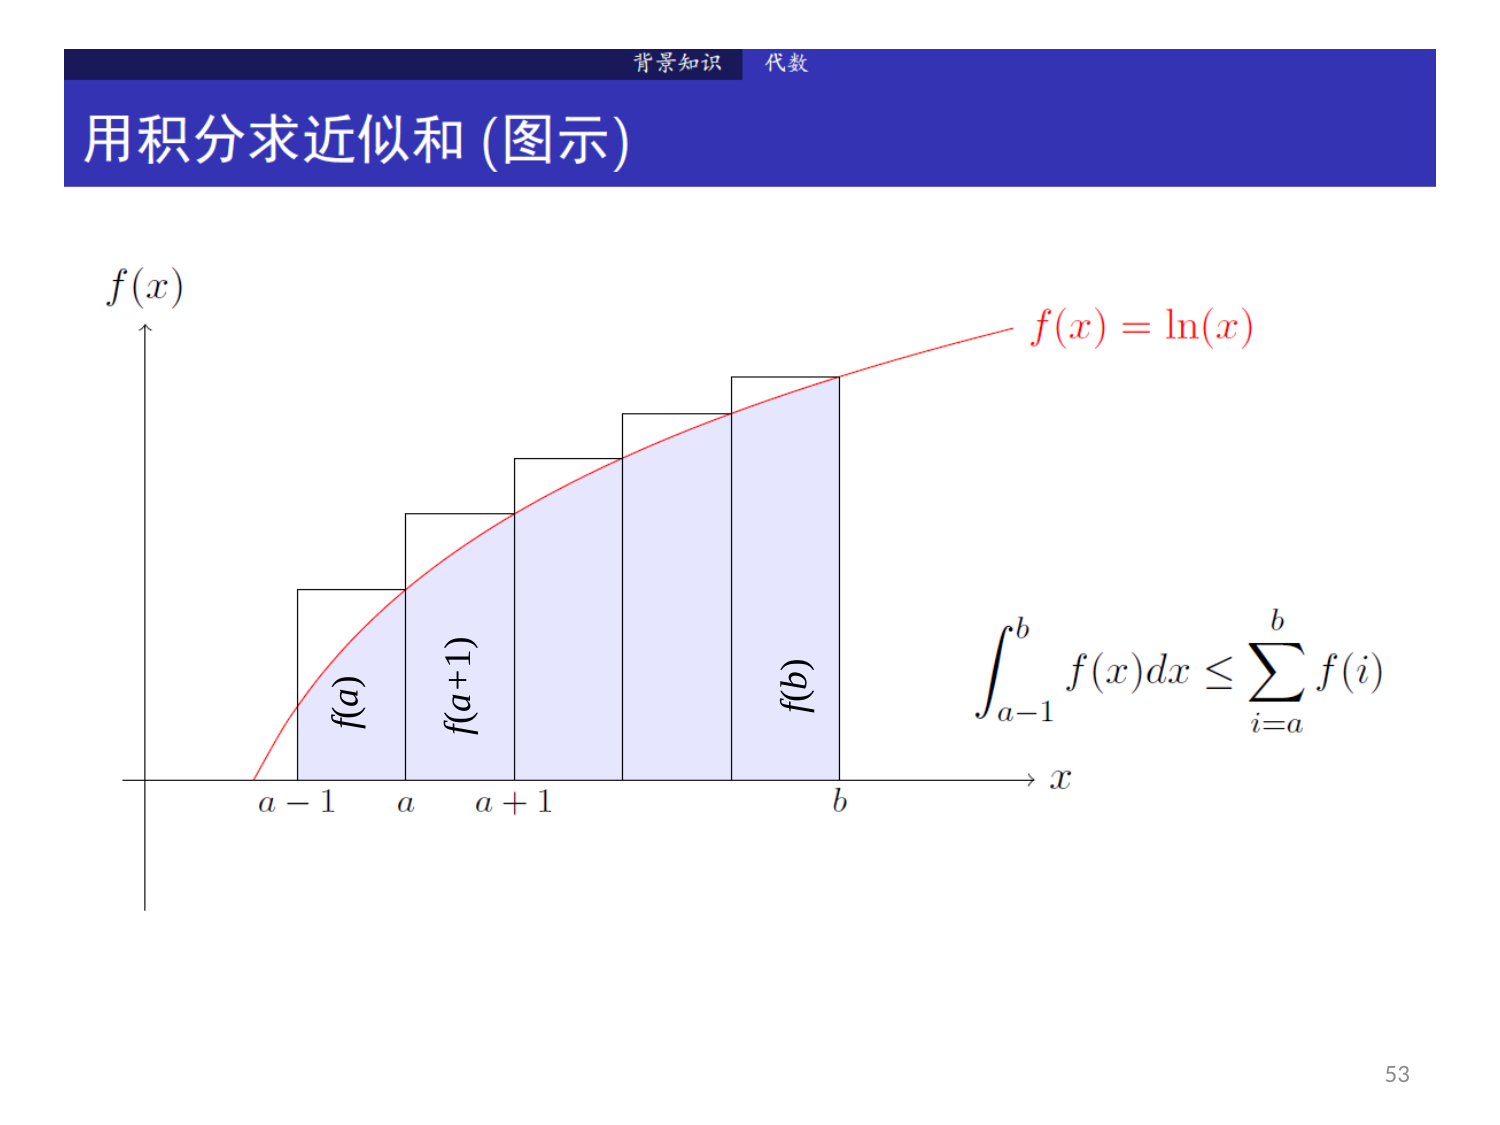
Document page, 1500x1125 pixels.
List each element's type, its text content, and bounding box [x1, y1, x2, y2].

picture [63, 49, 1436, 1021]
slide_number 53 [1074, 1042, 1425, 1103]
